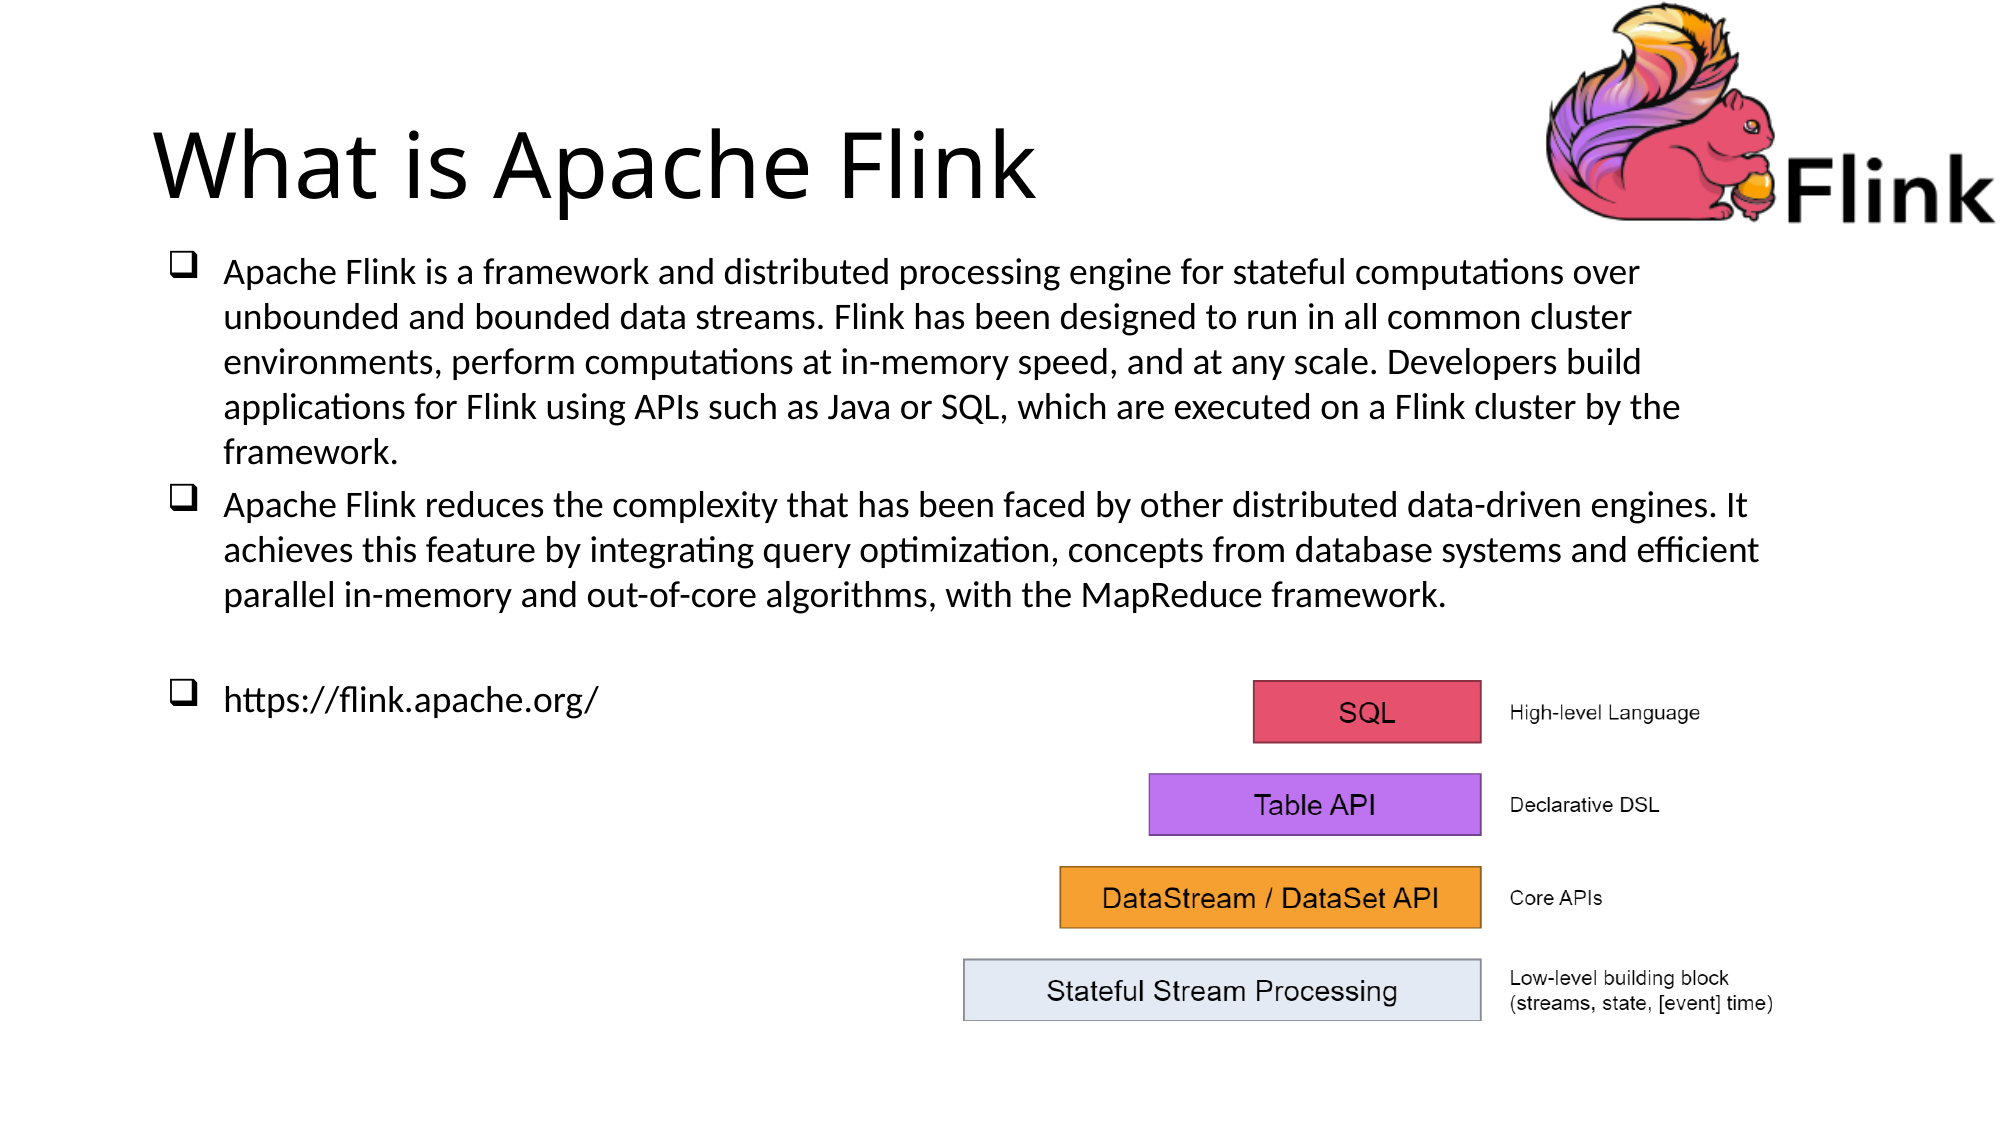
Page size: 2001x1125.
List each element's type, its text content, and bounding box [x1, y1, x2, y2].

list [963, 680, 1772, 1021]
picture [1545, 0, 2000, 235]
text_box Apache Flink is a framework and distributed processing engine for stateful computations over unbounded and bounded data streams. Flink has been designed to run in all common cluster environments, perform computations at in-memory speed, and at any scale. Developers build applications for Flink using APIs such as Java or SQL, which are executed on a Flink cluster by the framework. Apache Flink reduces the complexity that has been faced by other distributed data-driven engines. It achieves this feature by integrating query optimization, concepts from database systems and efficient parallel in-memory and out-of-core algorithms, with the MapReduce framework. https://flink.apache.org/ [152, 239, 1814, 760]
title What is Apache Flink [137, 59, 1863, 278]
